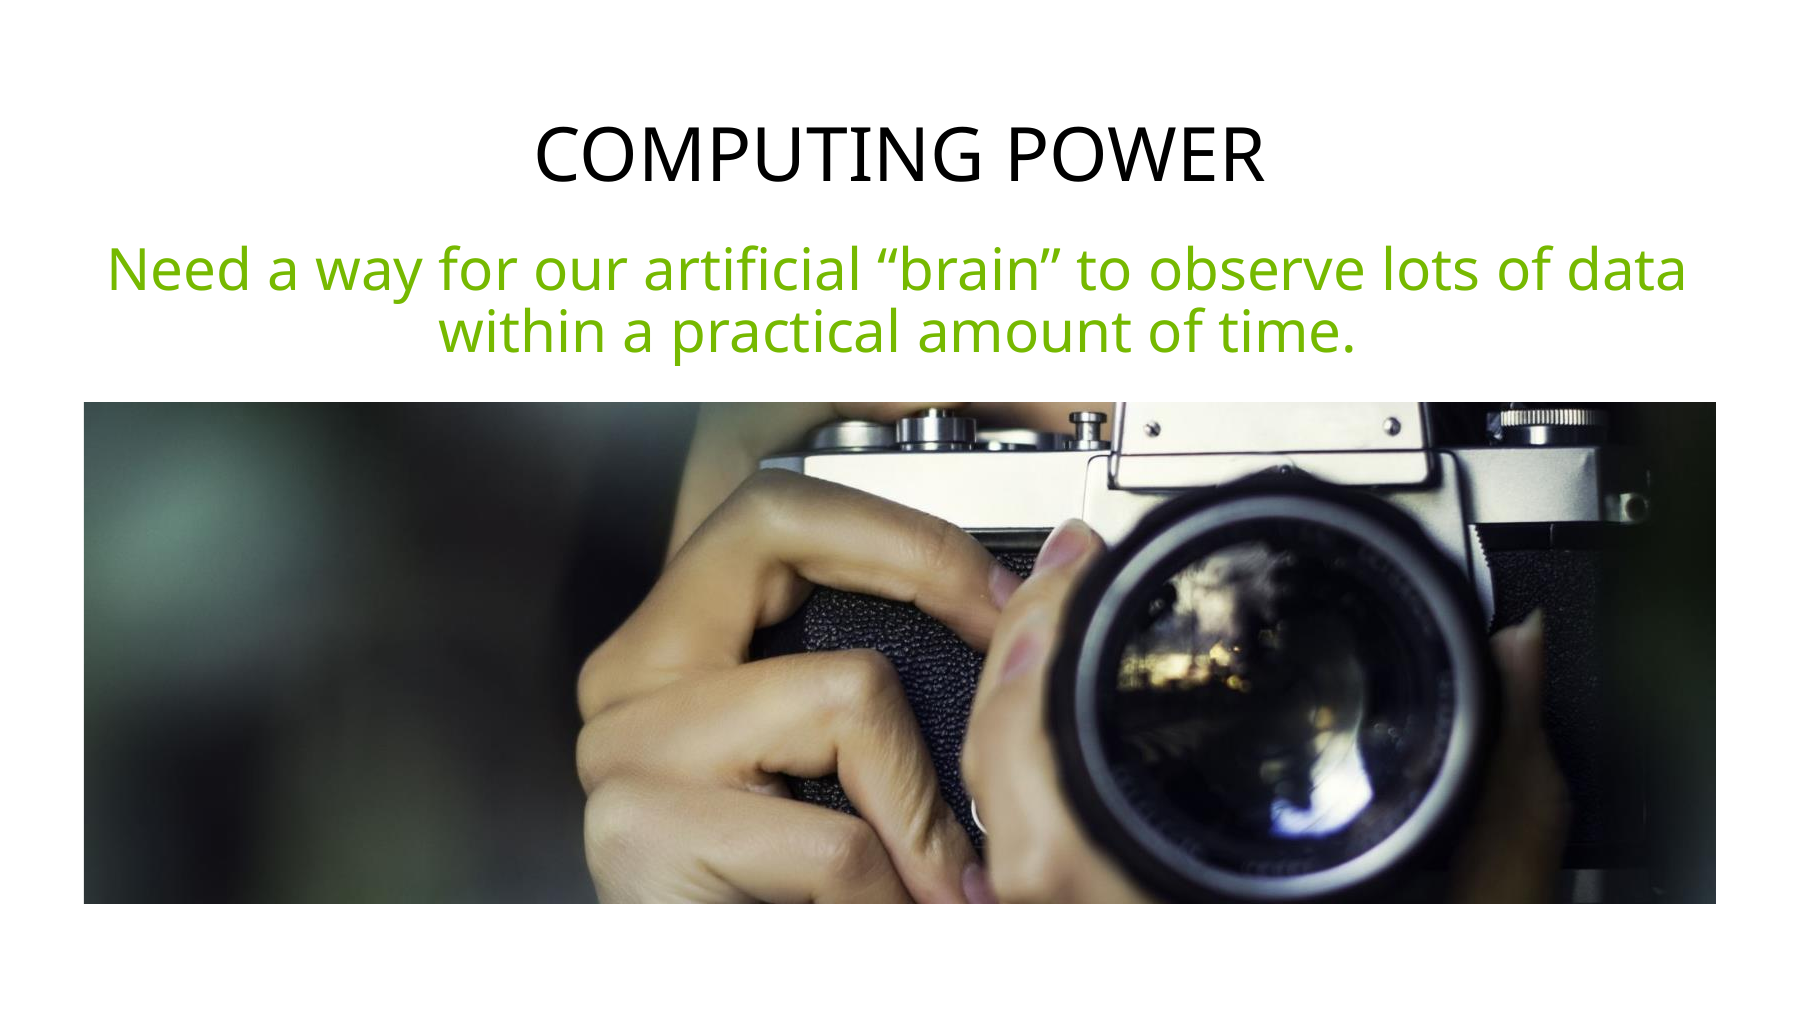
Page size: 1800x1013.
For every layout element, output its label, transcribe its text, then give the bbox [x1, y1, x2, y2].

list Need a way for our artificial “brain” to observe lots of data within a practical amount of time. [79, 231, 1717, 319]
title Computing power [81, 108, 1719, 206]
picture [83, 402, 1717, 905]
